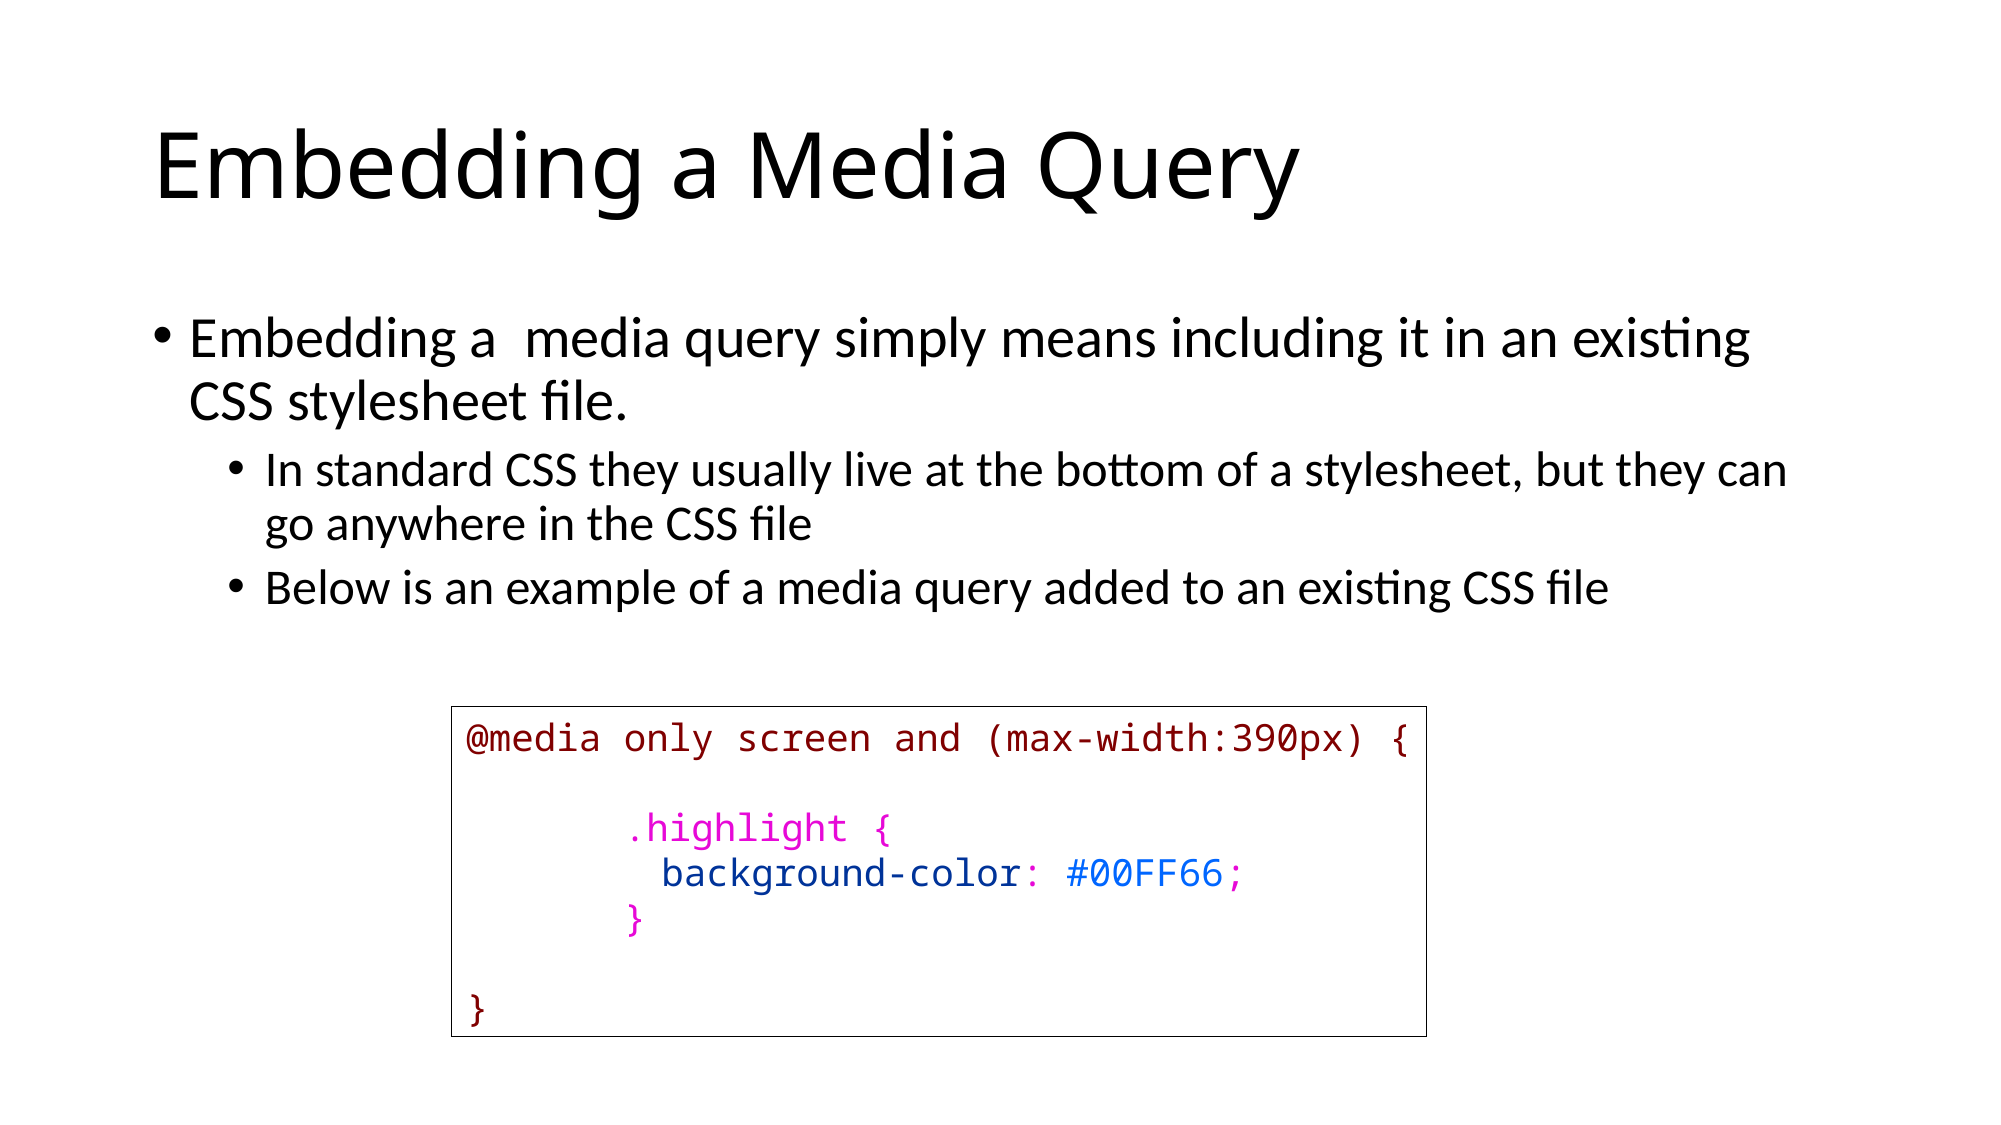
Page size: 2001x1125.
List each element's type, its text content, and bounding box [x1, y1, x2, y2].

list Embedding a media query simply means including it in an existing CSS stylesheet file. In standard CSS they usually live at the bottom of a stylesheet, but they can go anywhere in the CSS file Below is an example of a media query added to an existing CSS file [137, 299, 1863, 685]
title Embedding a Media Query [137, 59, 1863, 278]
text_box @media only screen and (max-width:390px) { .highlight { background-color: #00FF66; } } [451, 706, 1427, 1037]
